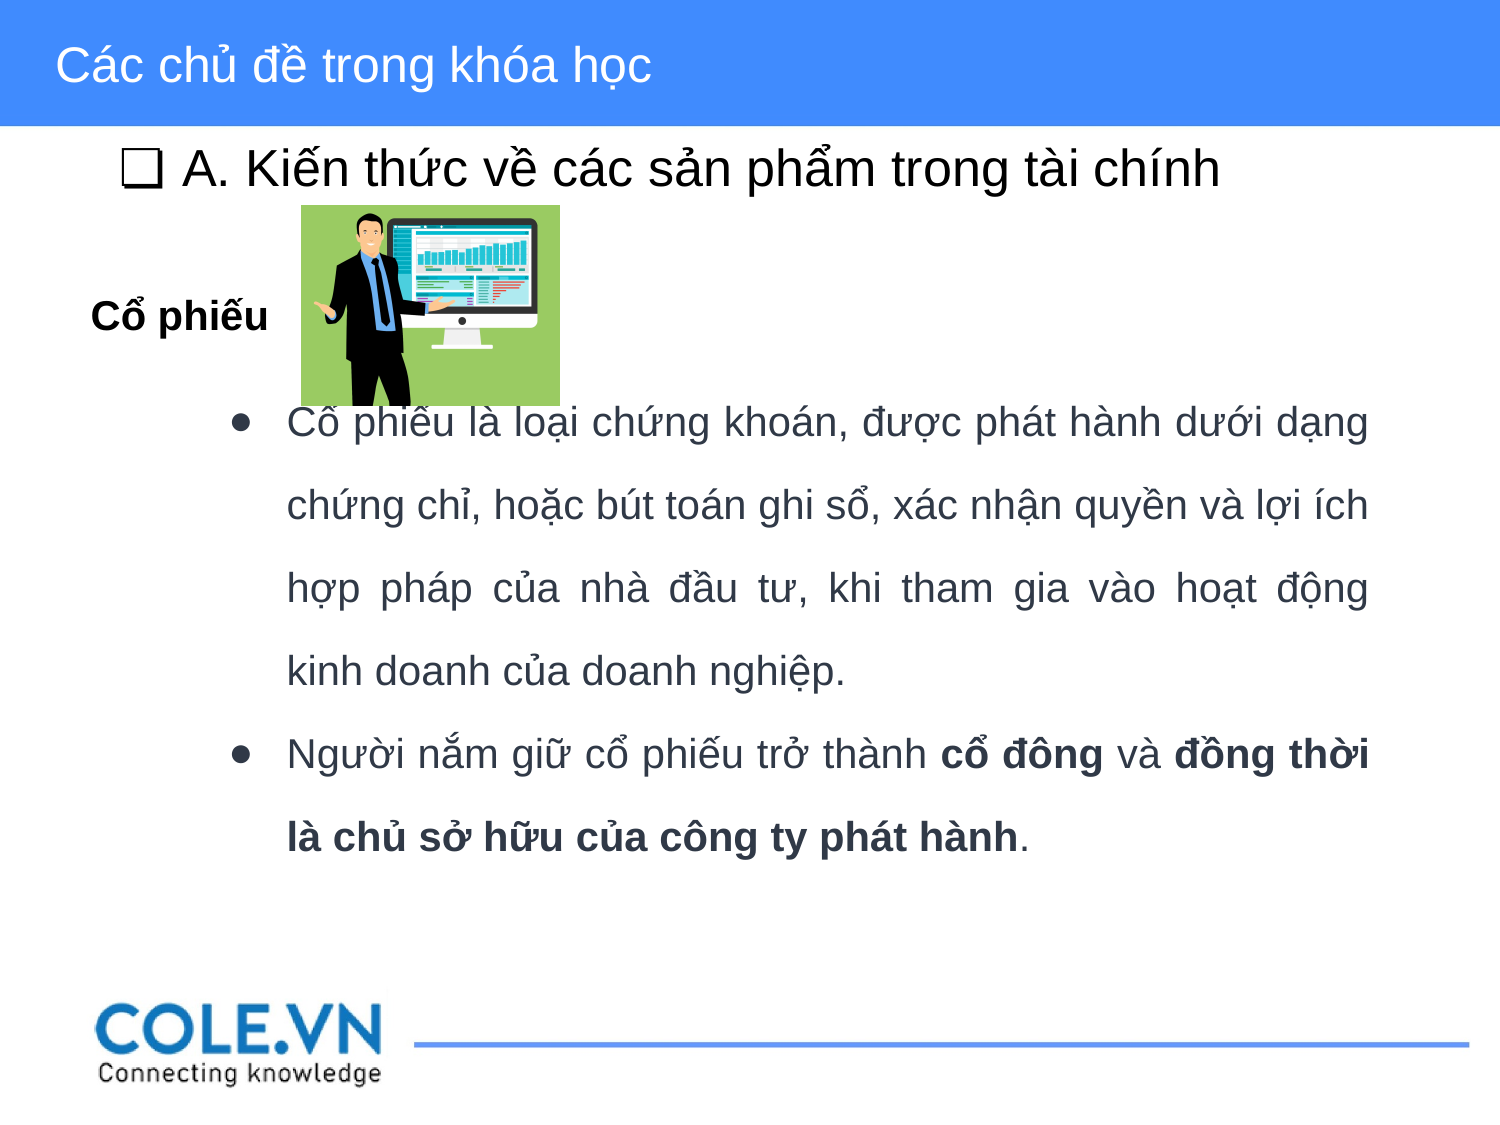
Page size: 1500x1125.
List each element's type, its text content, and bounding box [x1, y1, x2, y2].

text_box Cổ phiếu là loại chứng khoán, được phát hành dưới dạng chứng chỉ, hoặc bút toán ghi sổ, xác nhận quyền và lợi ích hợp pháp của nhà đầu tư, khi tham gia vào hoạt động kinh doanh của doanh nghiệp. Người nắm giữ cổ phiếu trở thành cổ đông và đồng thời là chủ sở hữu của công ty phát hành. [196, 346, 1385, 876]
text_box Các chủ đề trong khóa học [40, 24, 1500, 100]
text_box A. Kiến thức về các sản phẩm trong tài chính [92, 127, 1427, 205]
picture [0, 0, 1500, 1125]
text_box Cổ phiếu [75, 281, 296, 347]
